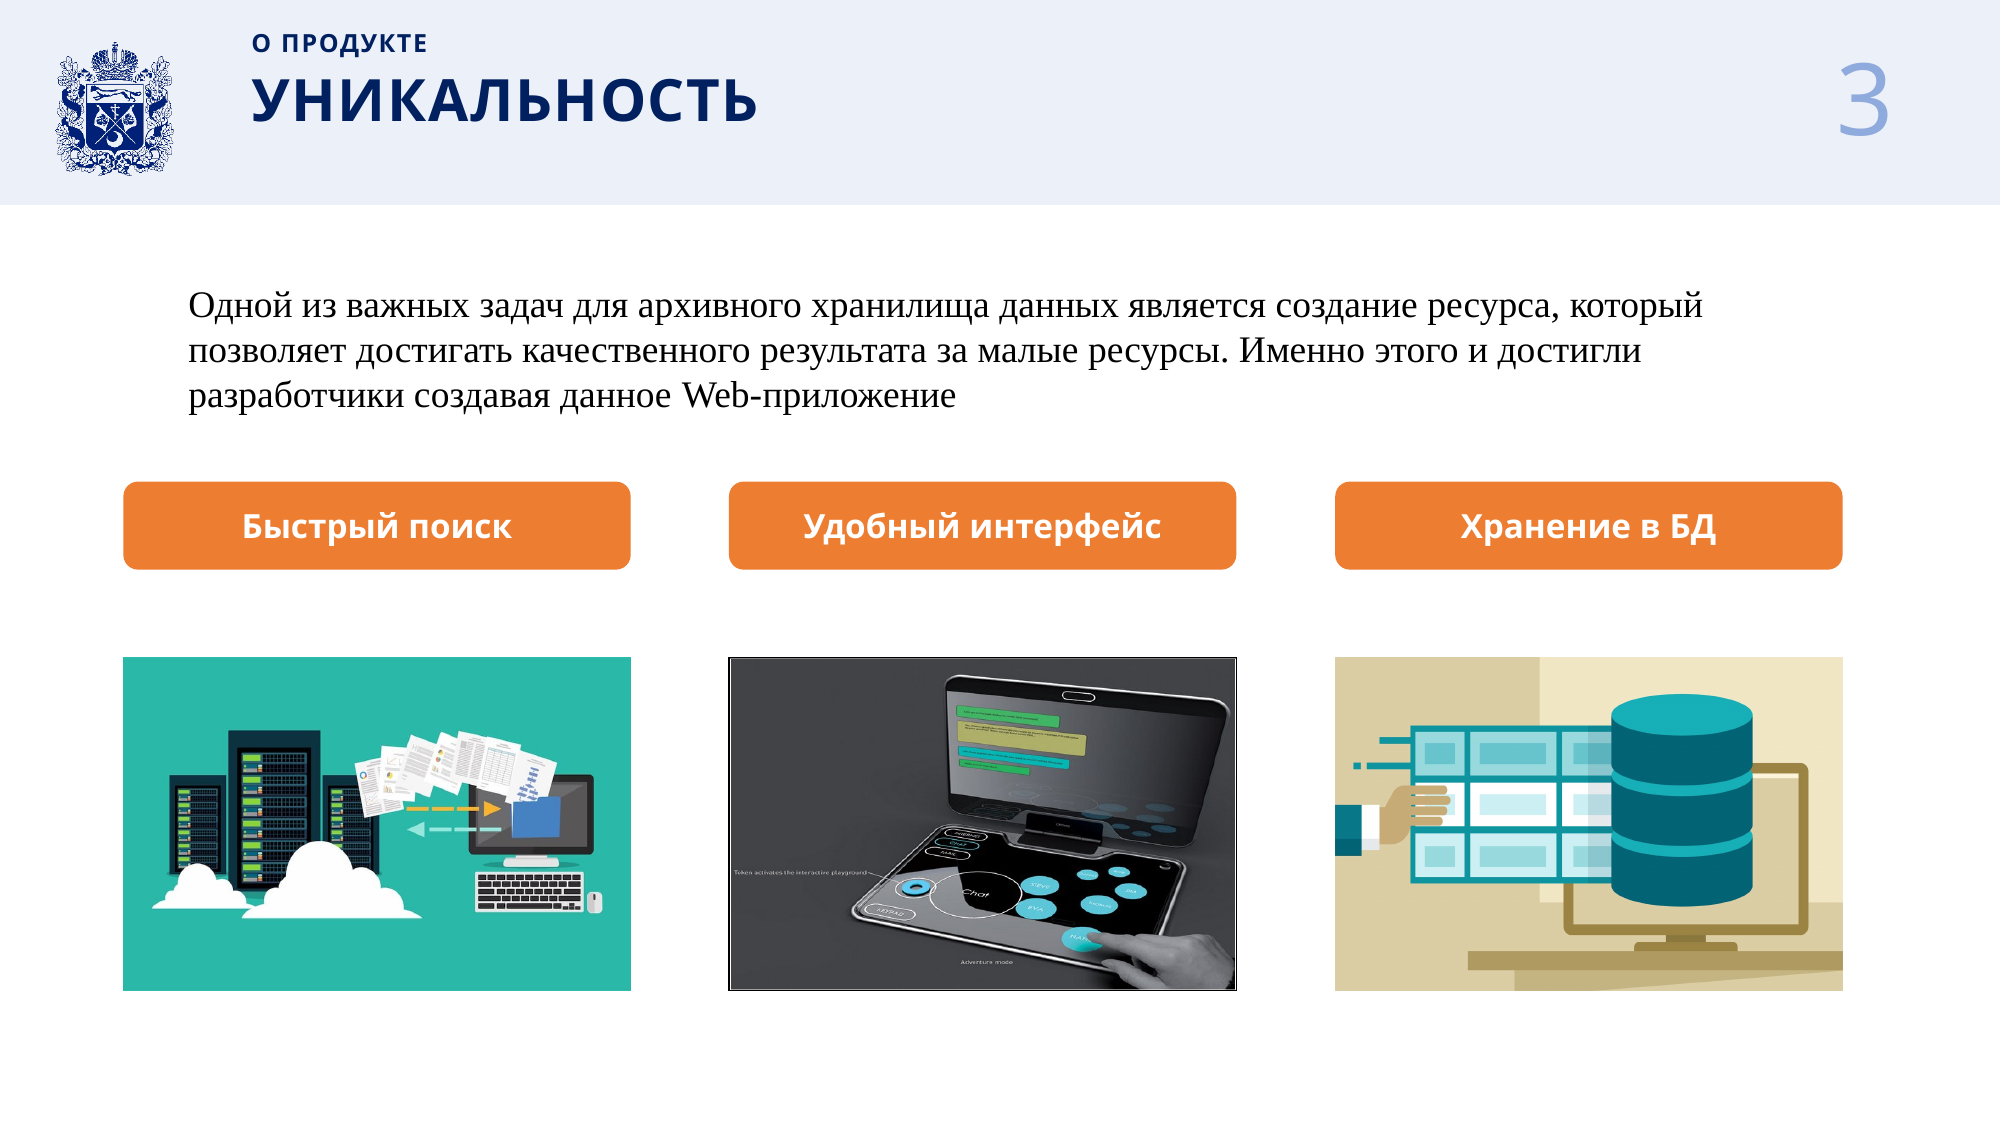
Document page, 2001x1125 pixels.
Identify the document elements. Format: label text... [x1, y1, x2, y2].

text_box Удобный интерфейс [727, 480, 1238, 571]
picture [123, 657, 631, 991]
text_box УНИКАЛЬНОСТЬ [236, 55, 1567, 140]
text_box Хранение в БД [1334, 480, 1844, 571]
text_box [0, 0, 2000, 206]
text_box Одной из важных задач для архивного хранилища данных является создание ресурса, который позволяет достигать качественного результата за малые ресурсы. Именно этого и достигли разработчики создавая данное Web-приложение [173, 273, 1811, 423]
text_box О ПРОДУКТЕ [236, 19, 479, 65]
text_box 3 [1765, 56, 1964, 161]
text_box Быстрый поиск [122, 480, 632, 571]
picture [1335, 657, 1843, 991]
picture [728, 657, 1237, 991]
picture [55, 42, 174, 177]
